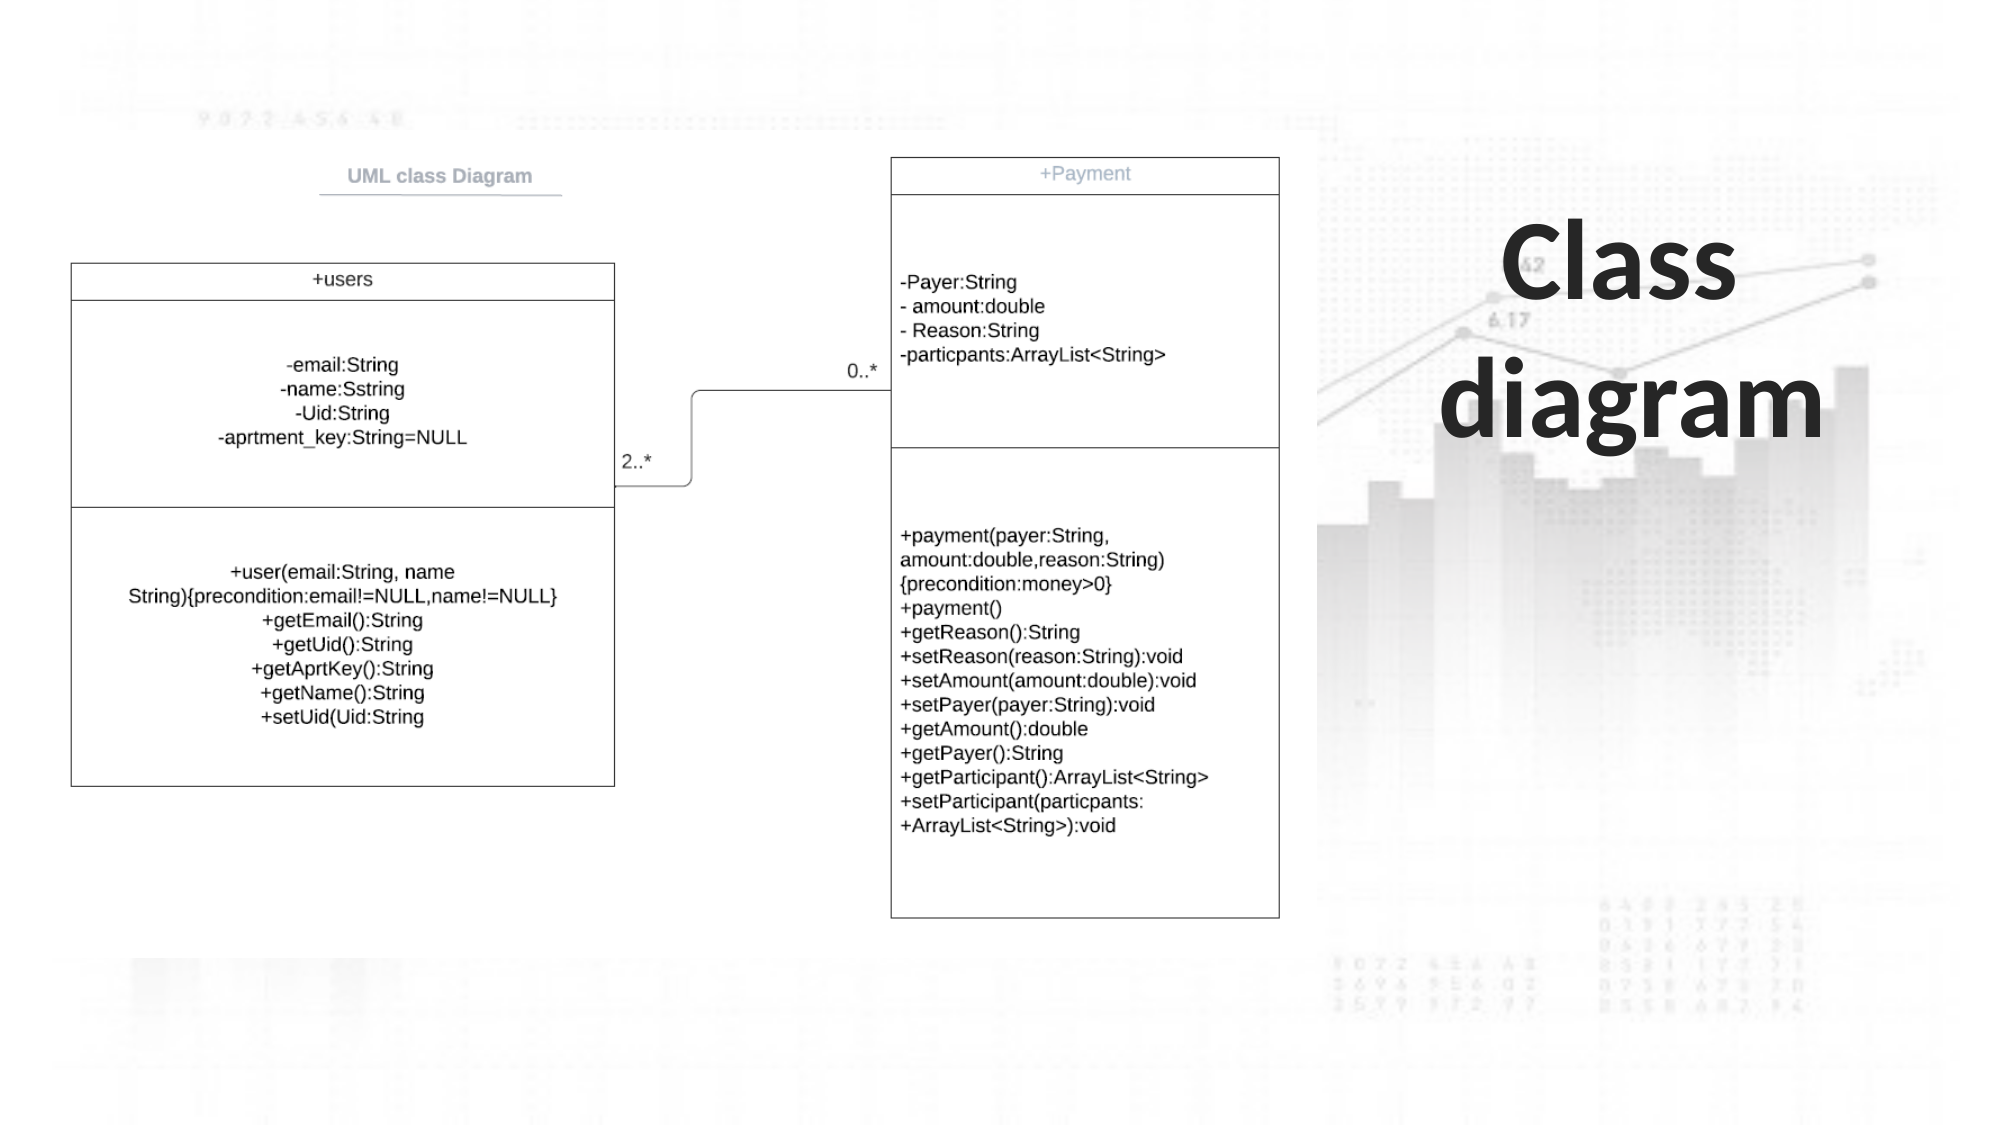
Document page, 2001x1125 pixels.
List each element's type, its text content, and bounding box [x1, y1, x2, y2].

picture [37, 130, 1317, 958]
text_box Class diagram [1351, 177, 1915, 468]
